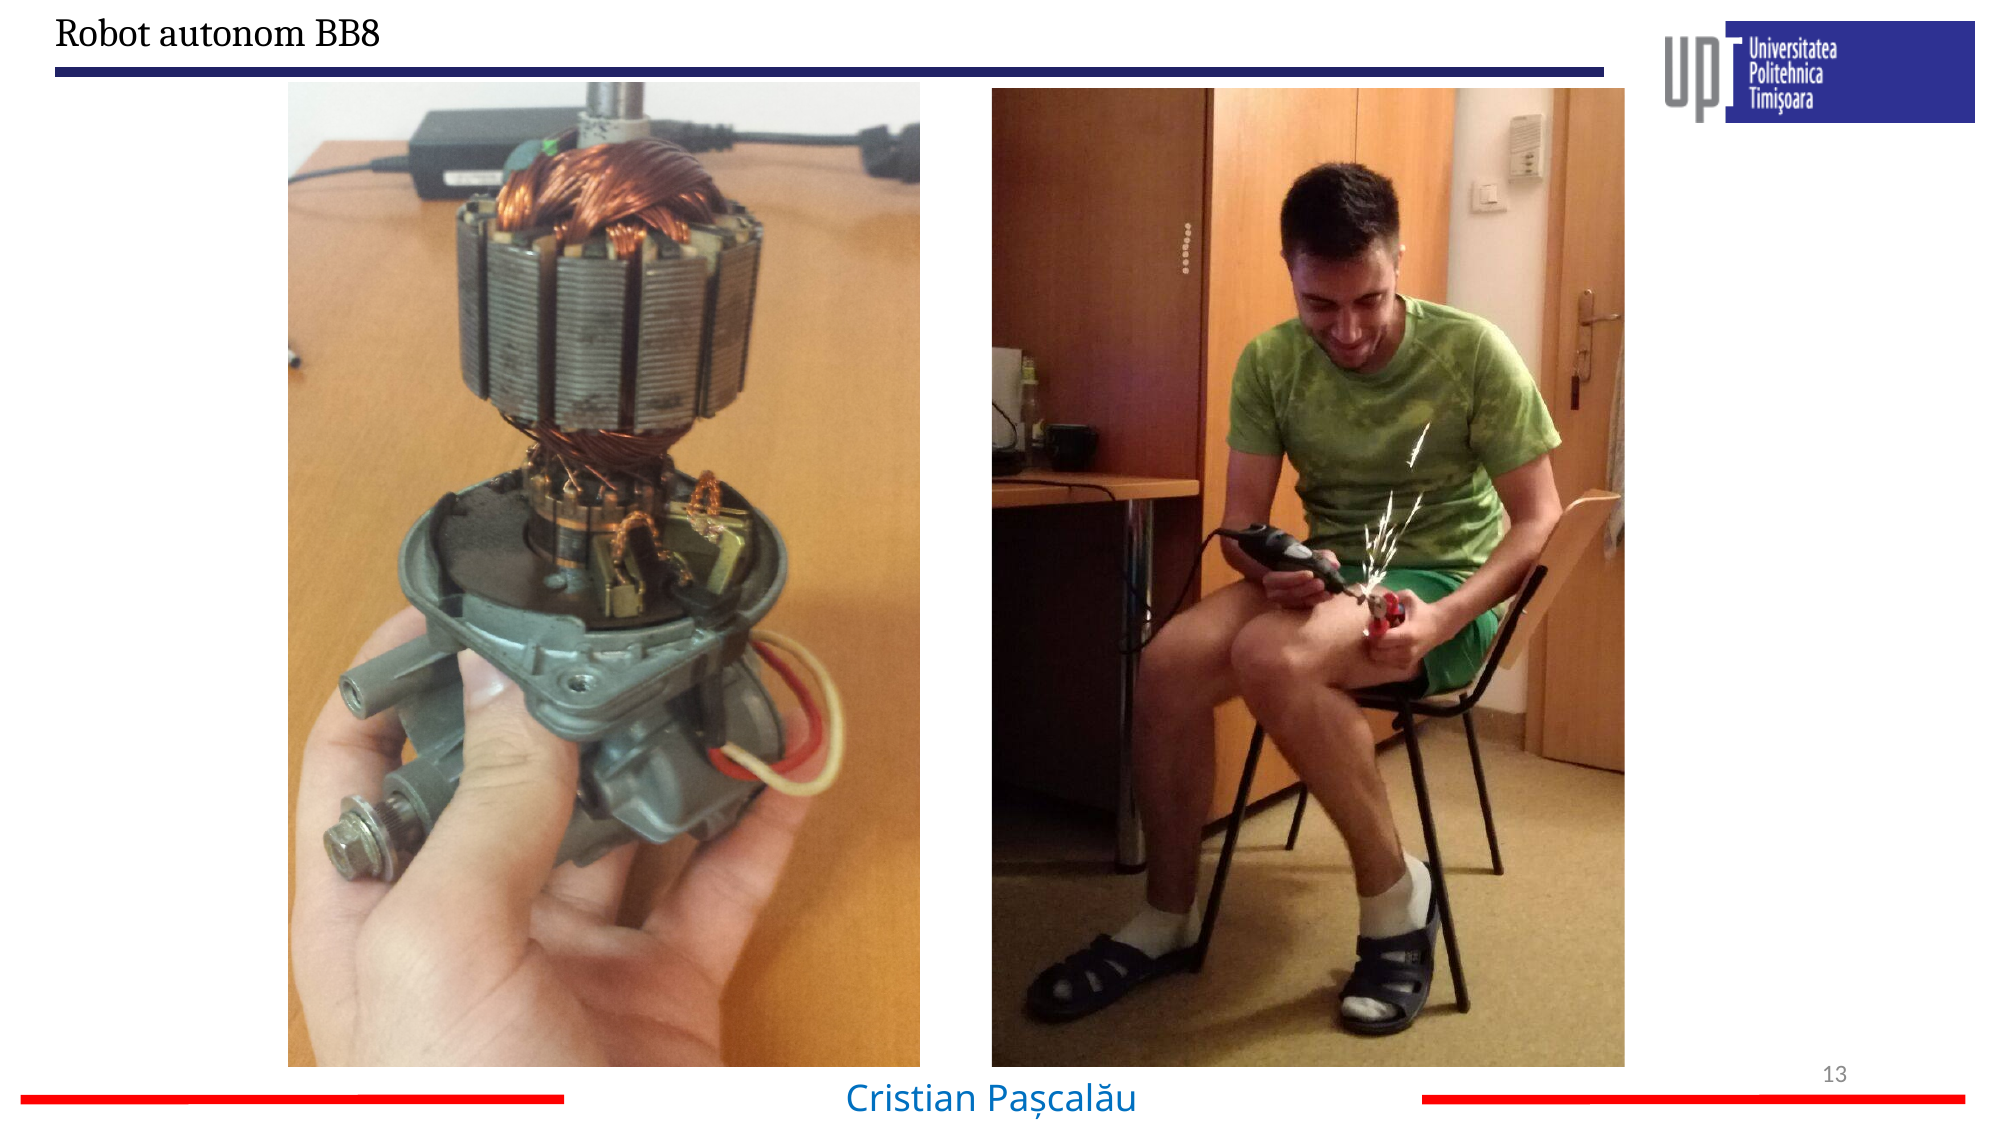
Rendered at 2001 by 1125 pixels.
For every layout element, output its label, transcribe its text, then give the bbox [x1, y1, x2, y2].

text_box Cristian Pașcalău [643, 1072, 1341, 1125]
slide_number 13 [1412, 1042, 1863, 1103]
picture [1665, 21, 1975, 123]
text_box Robot autonom BB8 [39, 11, 1105, 61]
picture [111, 82, 1625, 1067]
